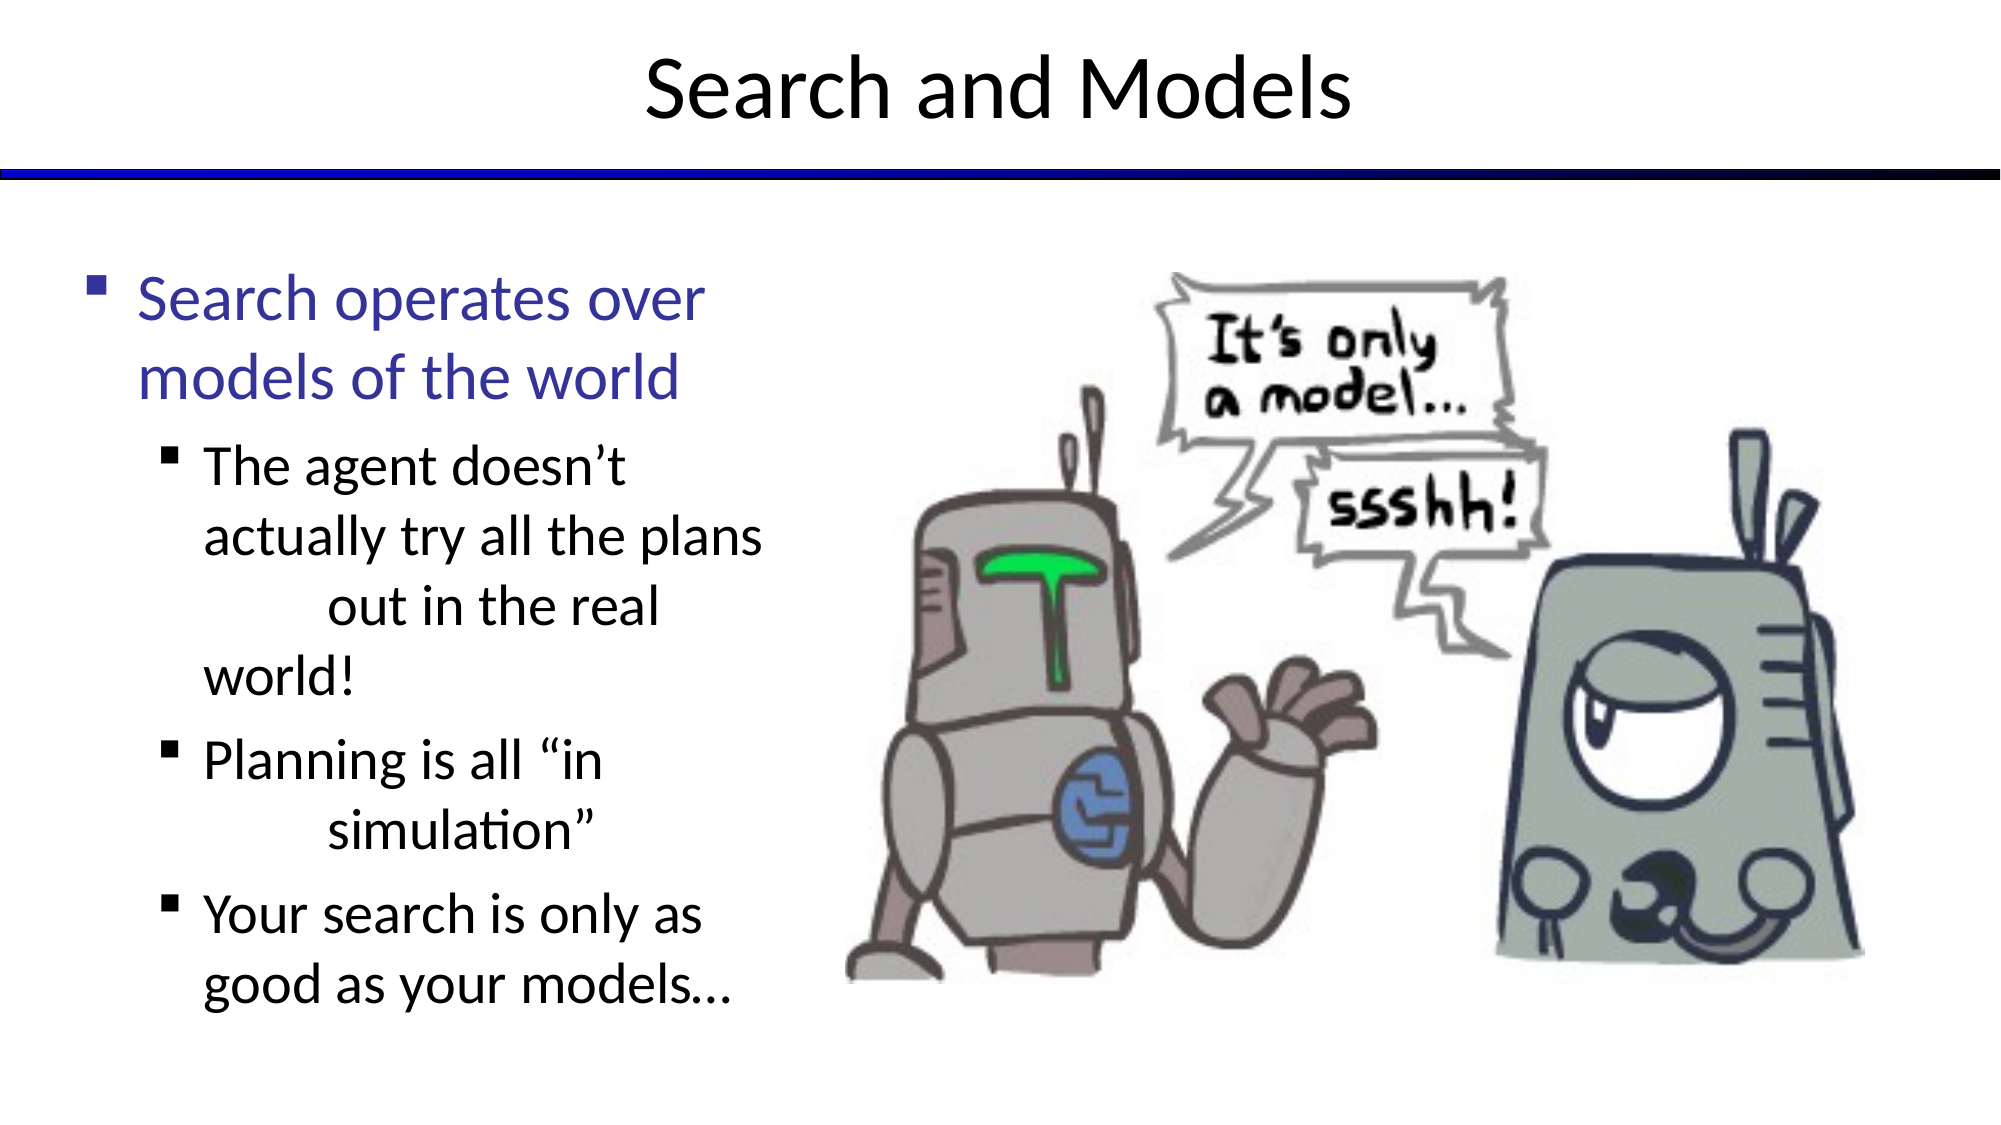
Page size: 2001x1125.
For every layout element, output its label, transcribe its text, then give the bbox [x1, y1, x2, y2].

picture [1, 170, 92, 178]
picture [844, 272, 1865, 984]
text_box Search operates over models of the world The agent doesn’t actually try all the plans out in the real world! Planning is all “in simulation” Your search is only as good as your models… [79, 251, 768, 1016]
title Search and Models [92, 25, 1908, 216]
picture [1908, 170, 1999, 178]
